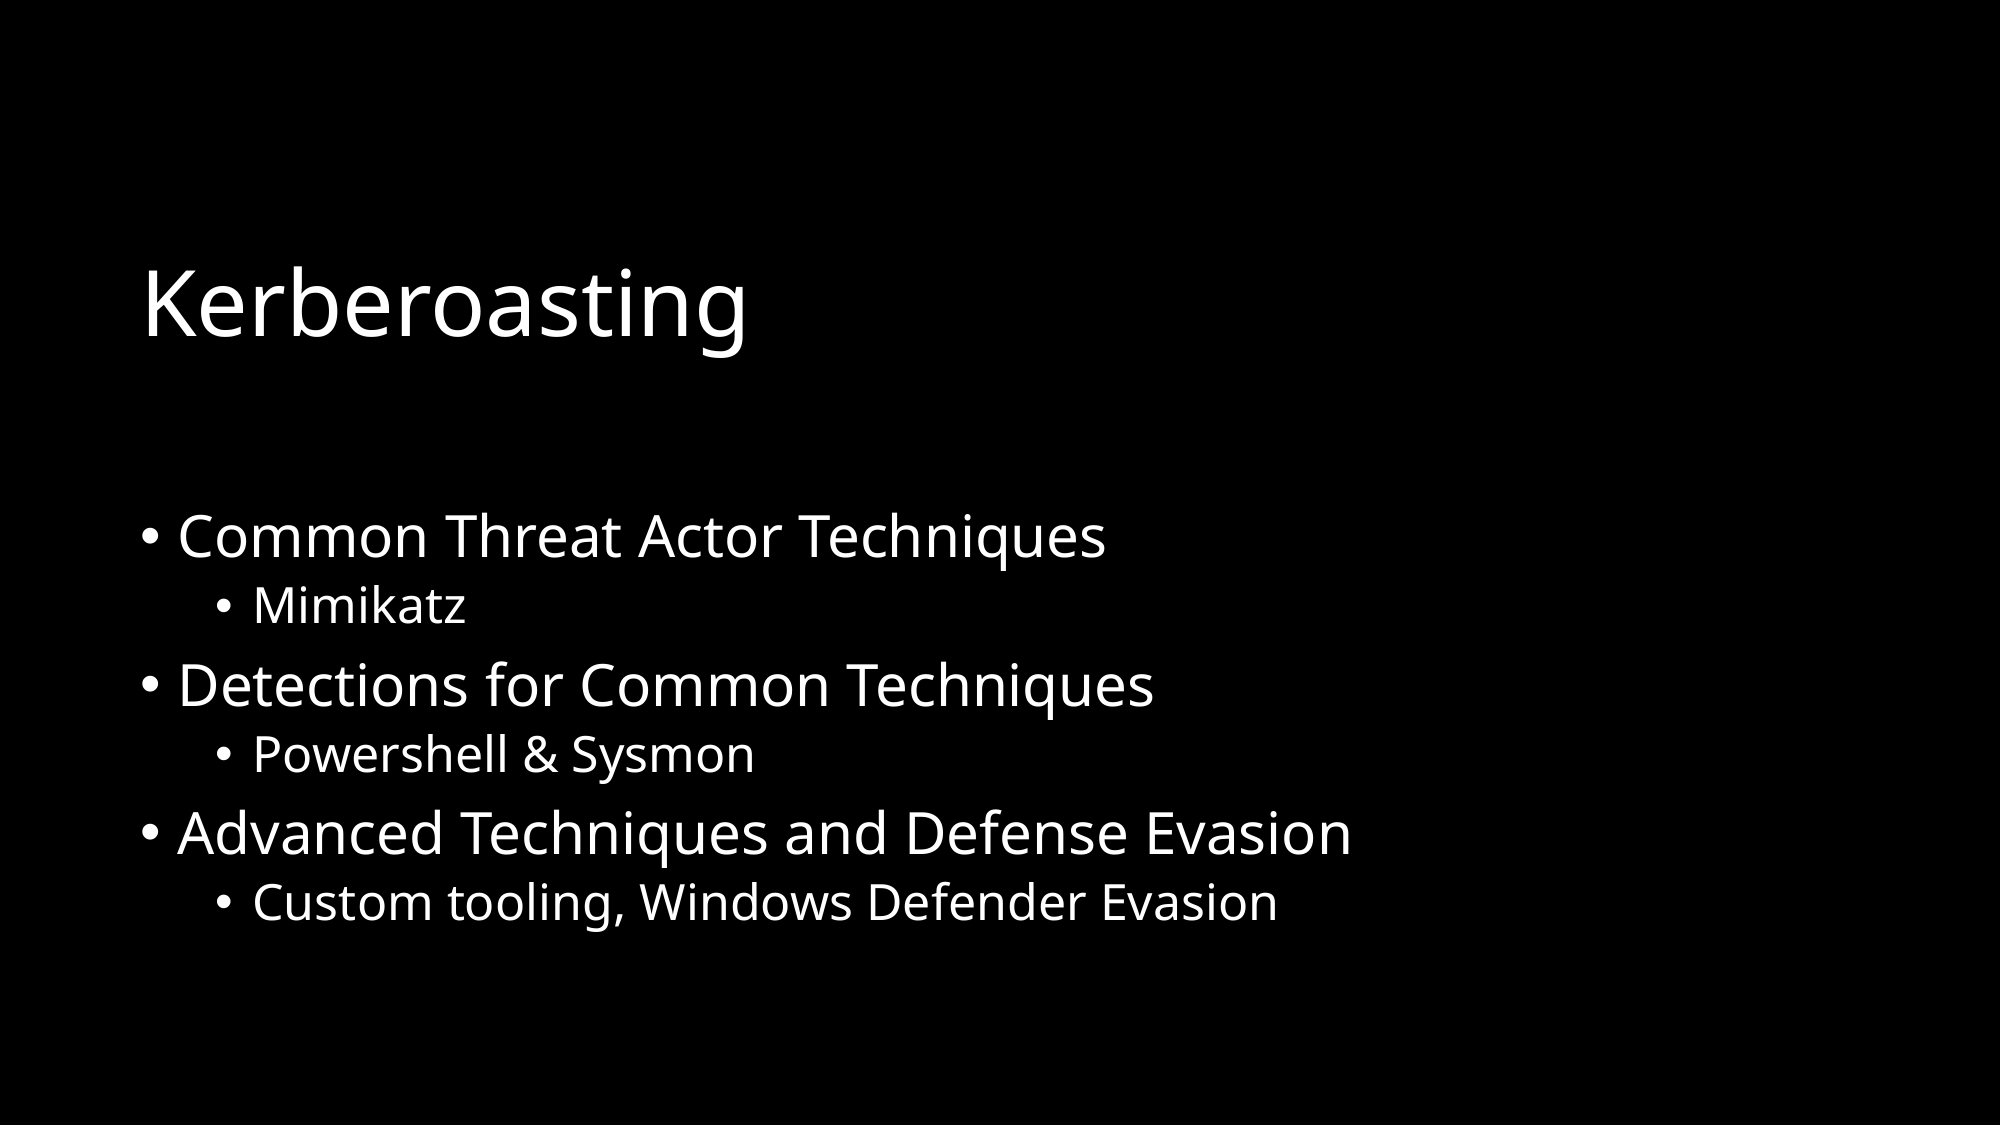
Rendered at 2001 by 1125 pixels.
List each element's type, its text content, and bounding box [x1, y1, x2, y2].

title Kerberoasting [125, 249, 1625, 458]
list Common Threat Actor Techniques Mimikatz Detections for Common Techniques Powershell & Sysmon Advanced Techniques and Defense Evasion Custom tooling, Windows Defender Evasion [125, 500, 1875, 1000]
